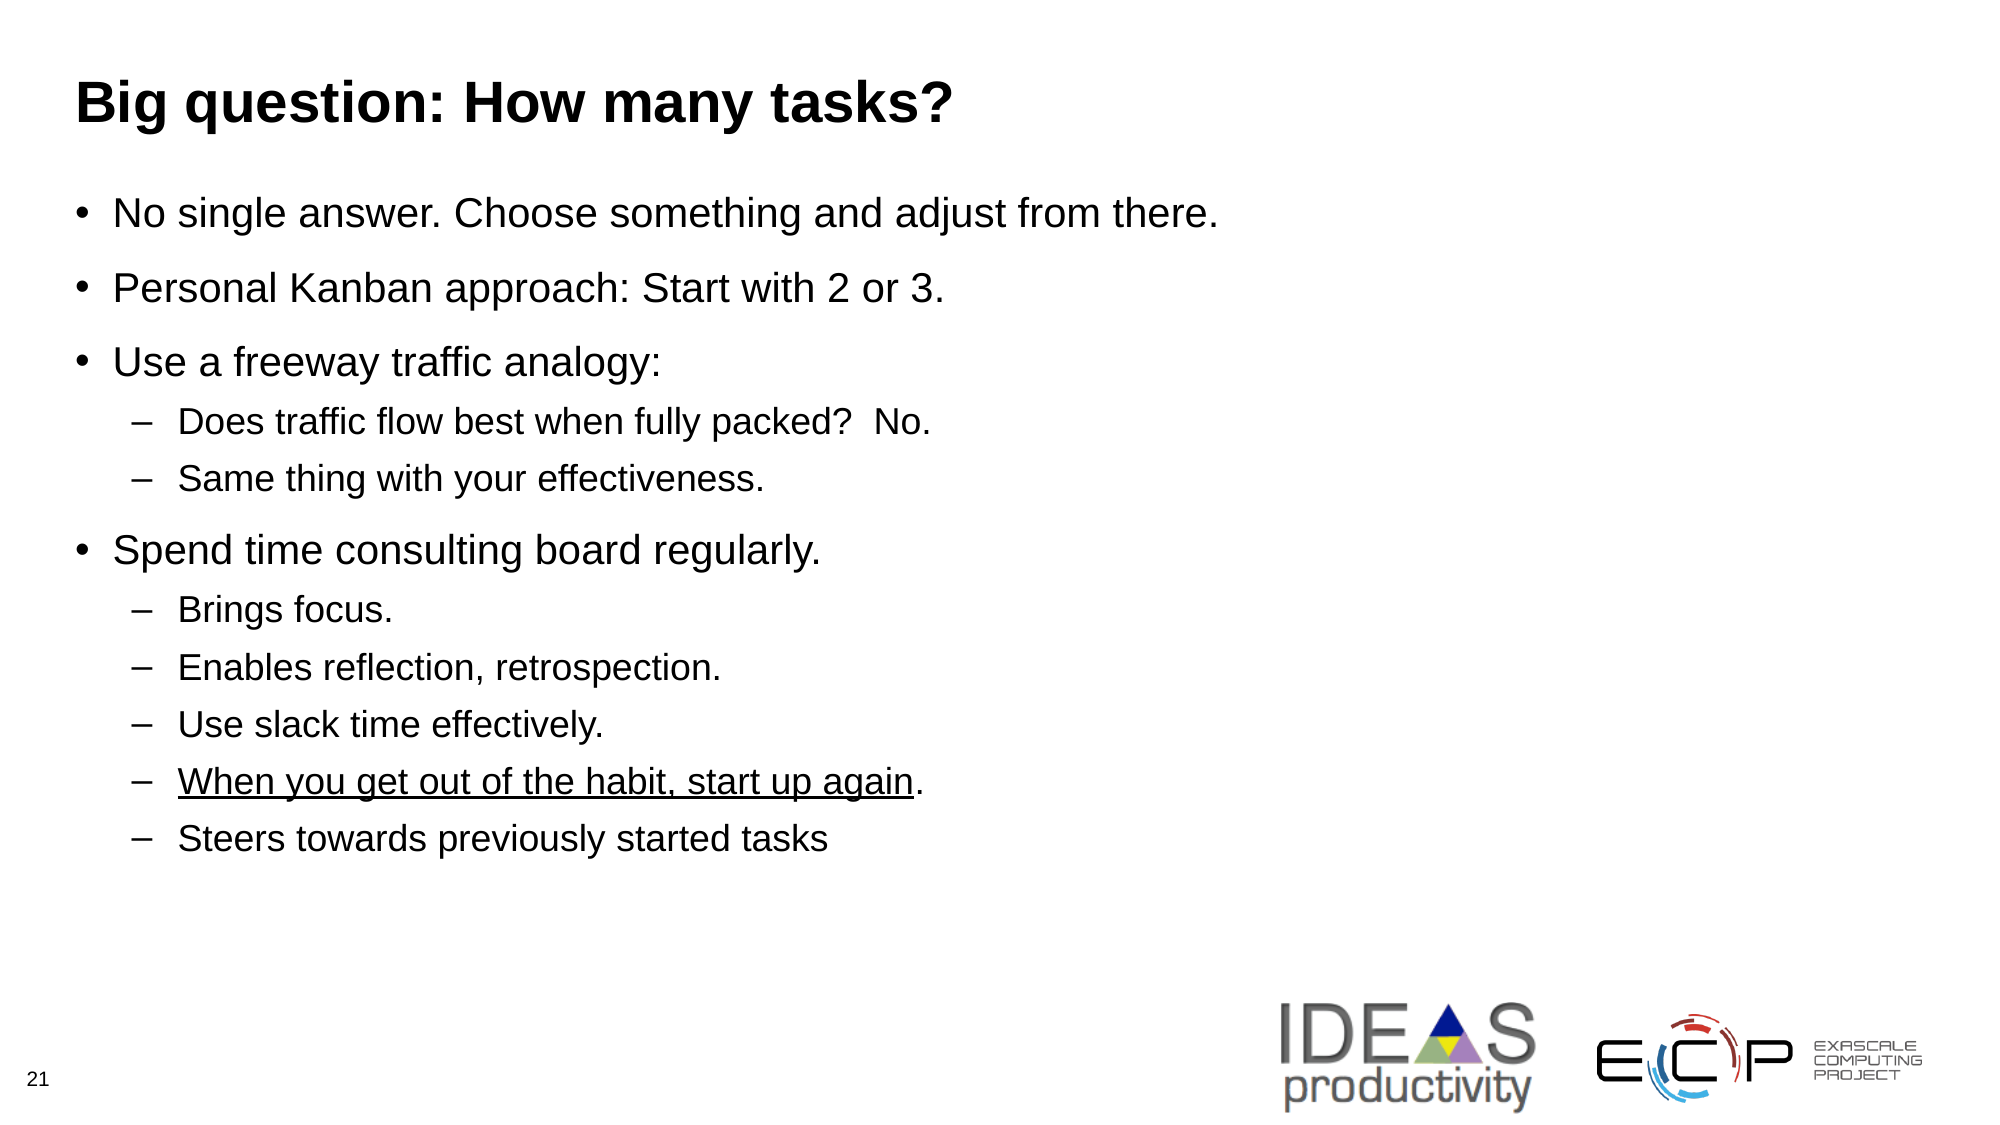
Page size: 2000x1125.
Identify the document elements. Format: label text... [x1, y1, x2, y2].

list No single answer. Choose something and adjust from there. Personal Kanban approach: Start with 2 or 3. Use a freeway traffic analogy: Does traffic flow best when fully packed? No. Same thing with your effectiveness. Spend time consulting board regularly. Brings focus. Enables reflection, retrospection. Use slack time effectively. When you get out of the habit, start up again. Steers towards previously started tasks [59, 184, 1926, 978]
title Big question: How many tasks? [59, 67, 1926, 184]
picture [1280, 1002, 1537, 1114]
picture [1597, 1014, 1922, 1103]
